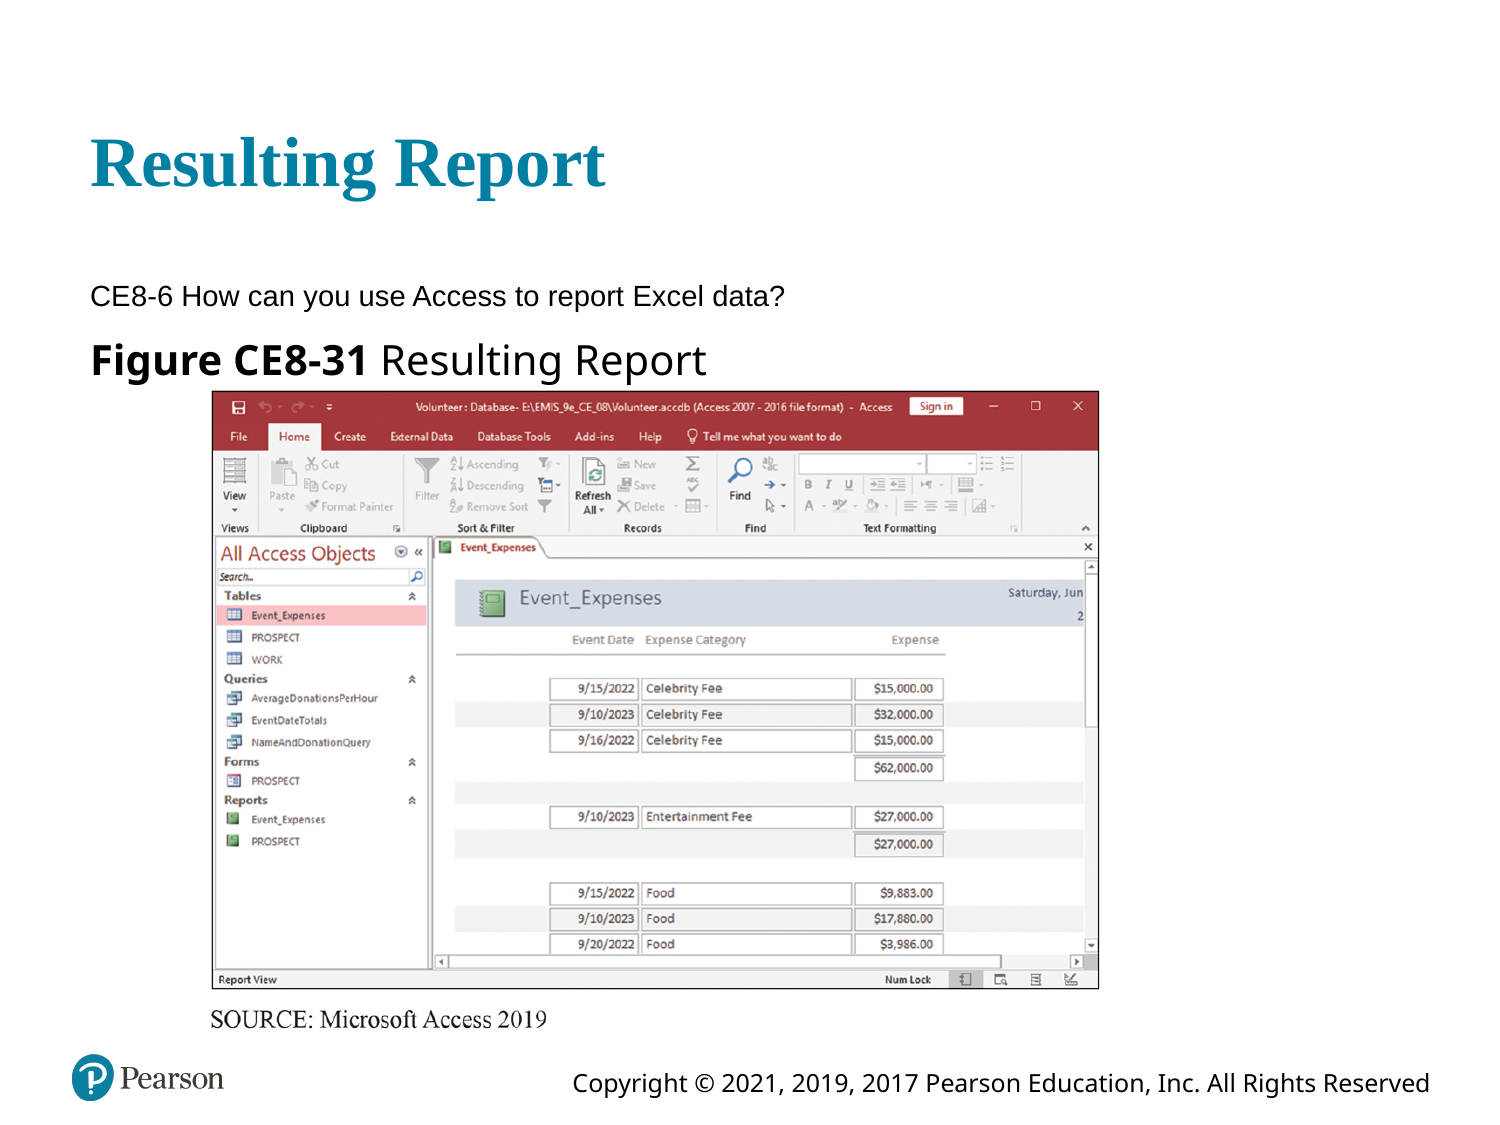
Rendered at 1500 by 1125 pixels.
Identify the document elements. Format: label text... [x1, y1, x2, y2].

picture [72, 1087, 83, 1101]
list CE 8-6 How can you use Access to report Excel data? Figure C E 8-31 Resulting Report [75, 262, 1425, 390]
picture [98, 1054, 224, 1101]
picture [80, 1063, 106, 1088]
picture [210, 389, 1100, 1029]
title Resulting Report [75, 35, 1425, 216]
picture [72, 1054, 88, 1070]
